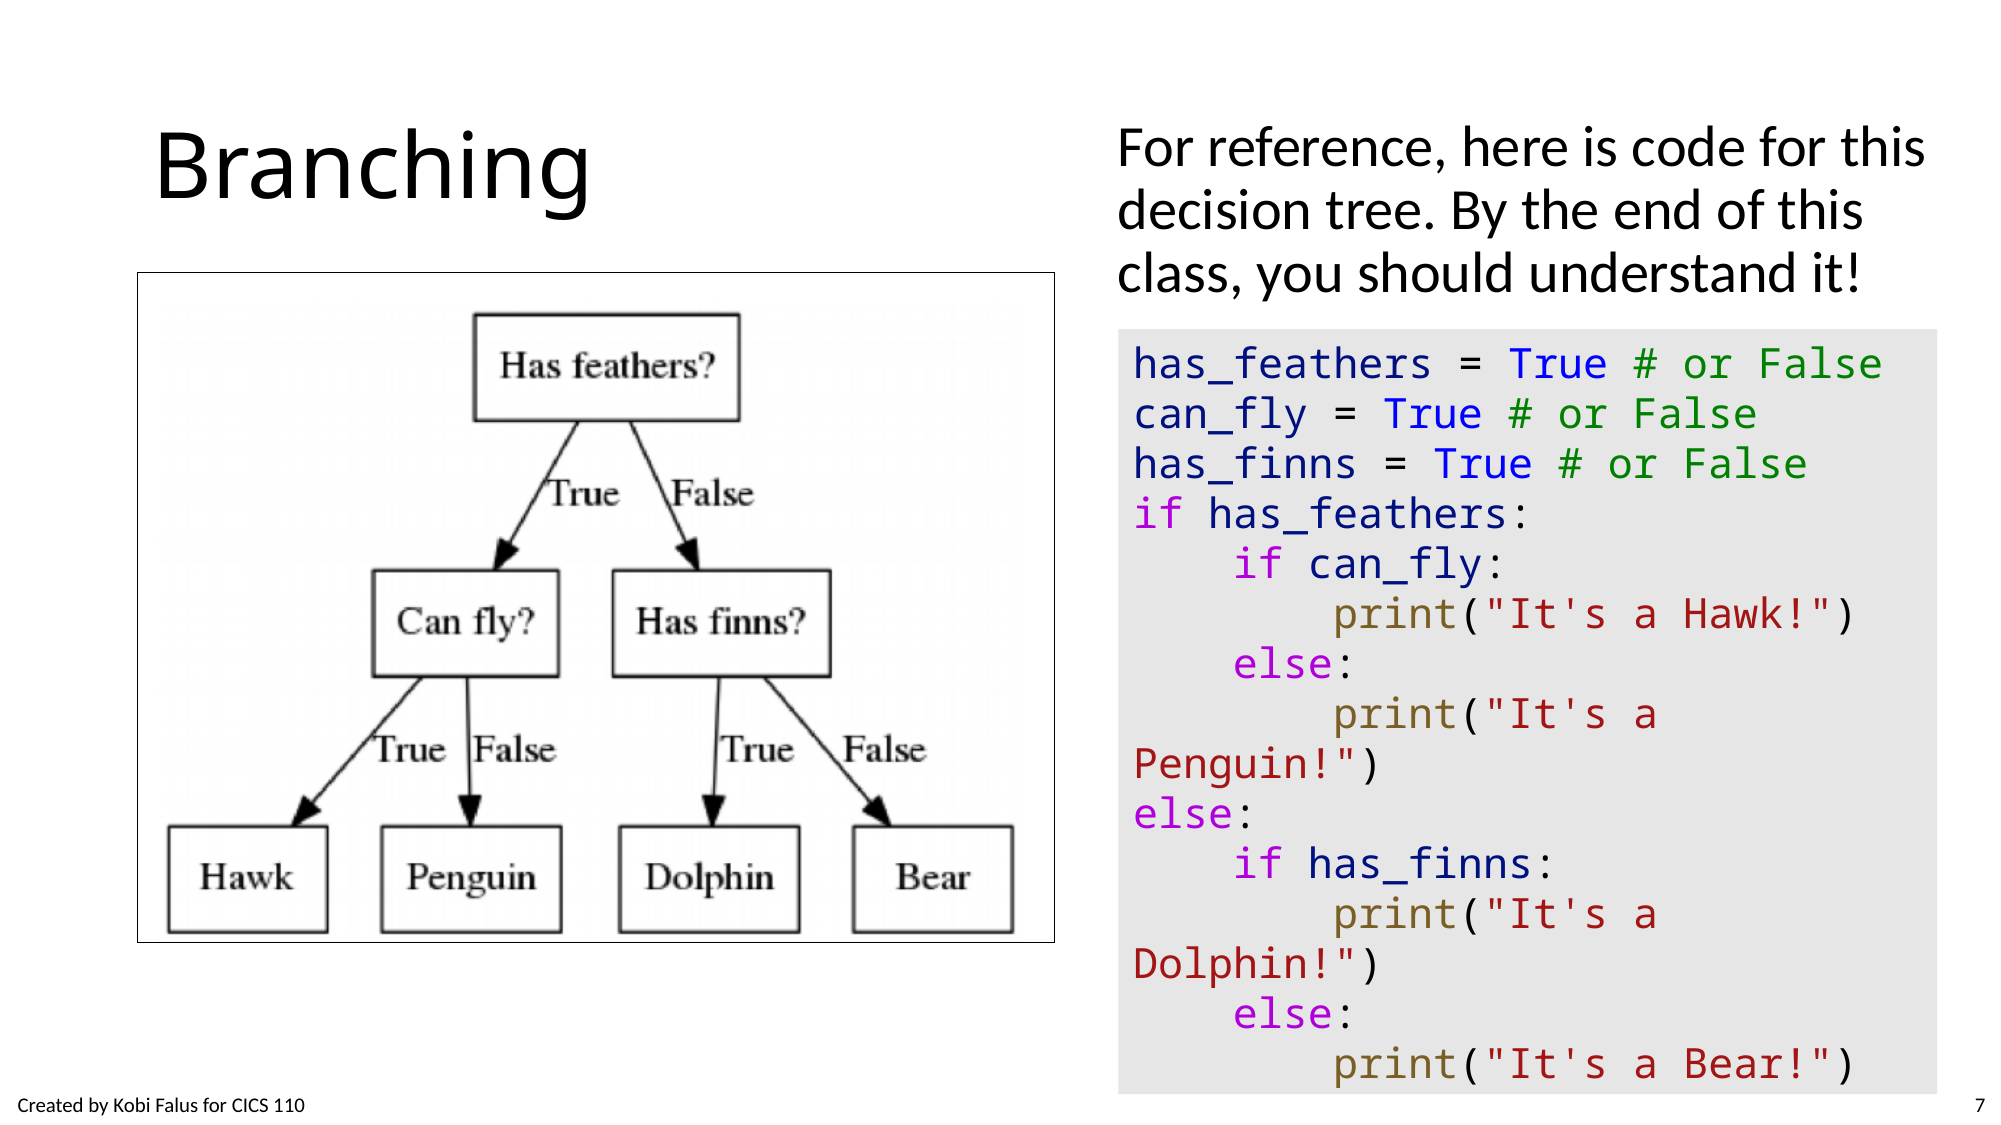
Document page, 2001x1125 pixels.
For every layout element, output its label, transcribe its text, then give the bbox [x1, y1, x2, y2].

picture [137, 272, 1055, 943]
text_box has_feathers = True # or False can_fly = True # or False has_finns = True # or False if has_feathers: if can_fly: print("It's a Hawk!") else: print("It's a Penguin!") else: if has_finns: print("It's a Dolphin!") else: print("It's a Bear!") [1118, 329, 1938, 1095]
text_box For reference, here is code for this decision tree. By the end of this class, you should understand it! [1102, 109, 1953, 327]
title Branching [137, 59, 1863, 278]
